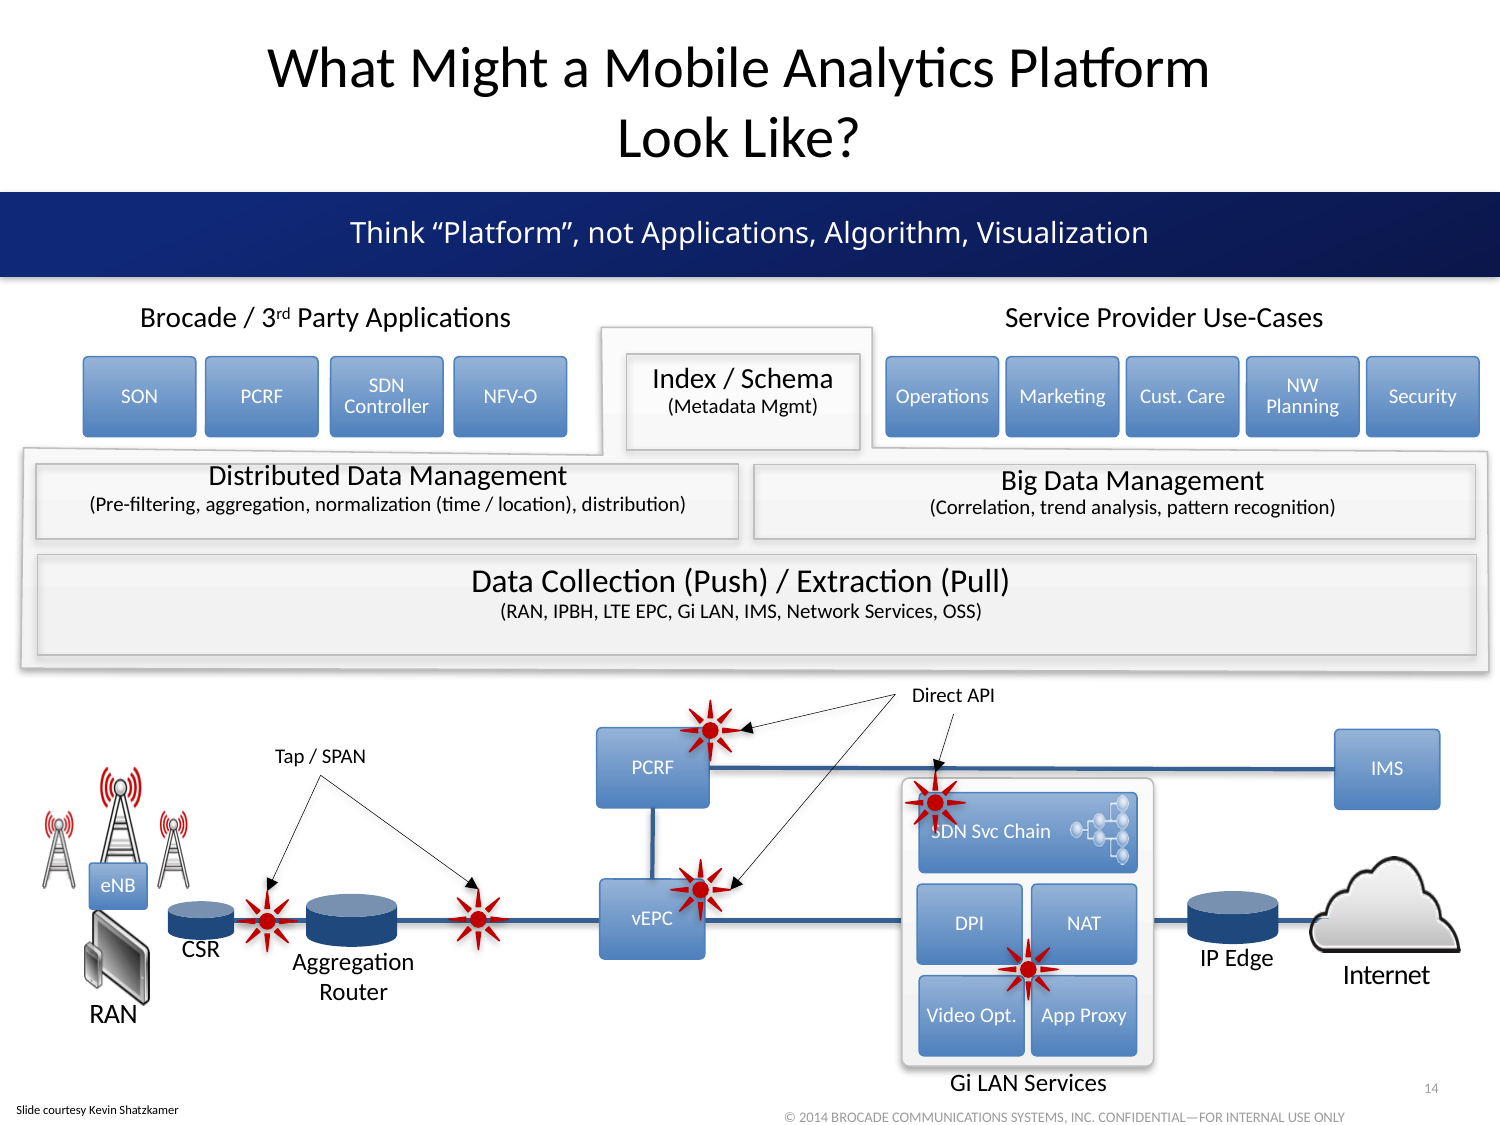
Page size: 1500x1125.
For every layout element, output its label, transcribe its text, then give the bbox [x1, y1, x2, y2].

text_box Slide courtesy Kevin Shatzkamer [1, 1094, 197, 1125]
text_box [0, 192, 1500, 673]
title What Might a Mobile Analytics Platform Look Like? [38, 21, 1471, 133]
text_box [27, 674, 1473, 1105]
footer © 2014 Brocade Communications Systems, Inc. CONFIDENTIAL—For Internal Use Only [680, 1112, 1349, 1125]
